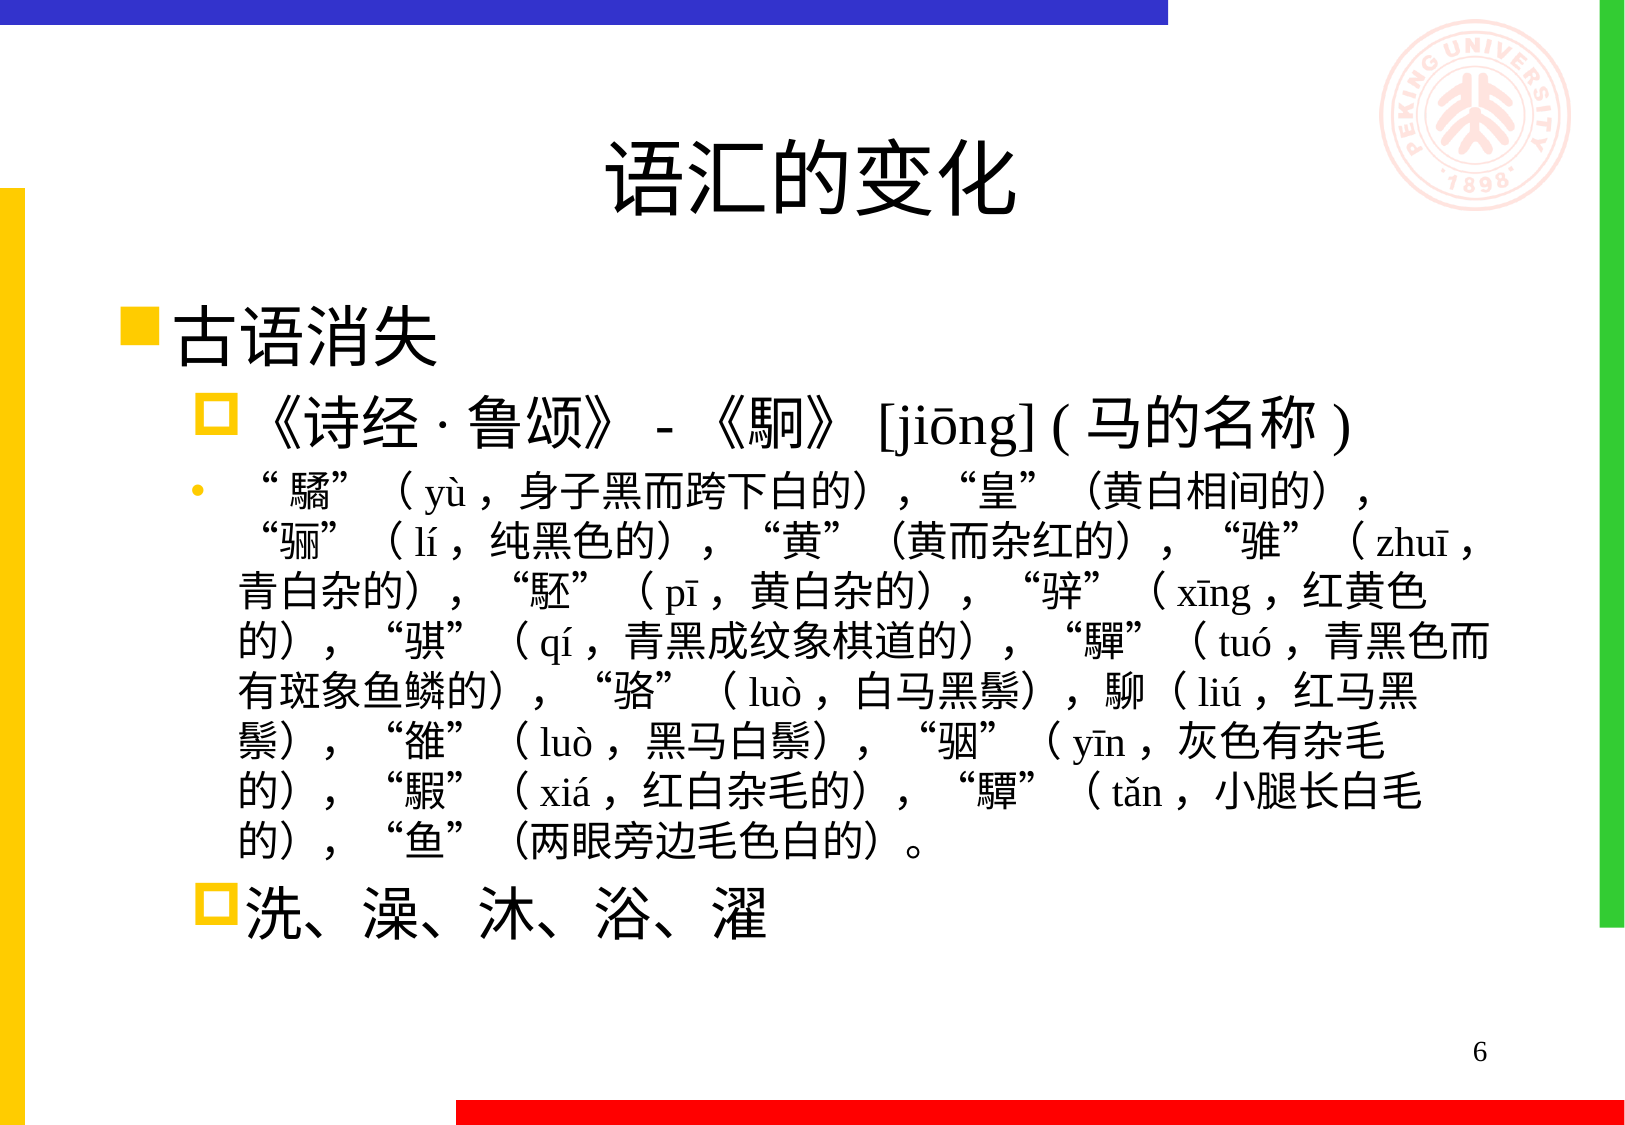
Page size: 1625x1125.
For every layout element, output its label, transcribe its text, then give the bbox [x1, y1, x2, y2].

slide_number 6 [1164, 1025, 1503, 1100]
title 语汇的变化 [120, 82, 1502, 270]
list 古语消失 《诗经·鲁颂》-《駉》[jiōng] (马的名称) “驈”（yù，身子黑而跨下白的），“皇”（黄白相间的），“骊”（lí，纯黑色的），“黄”（黄而杂红的），“骓”（zhuī，青白杂的），“駓”（pī，黄白杂的），“骍”（xīng，红黄色的），“骐”（qí，青黑成纹象棋道的），“驒”（tuó，青黑色而有斑象鱼鳞的），“骆”（luò，白马黑鬃），駠（liú，红马黑鬃），“雒”（luò，黑马白鬃），“骃”（yīn，灰色有杂毛的），“騢”（xiá，红白杂毛的），“驔”（tǎn，小腿长白毛的），“鱼”（两眼旁边毛色白的）。 洗、澡、沐、浴、濯 [100, 287, 1516, 988]
